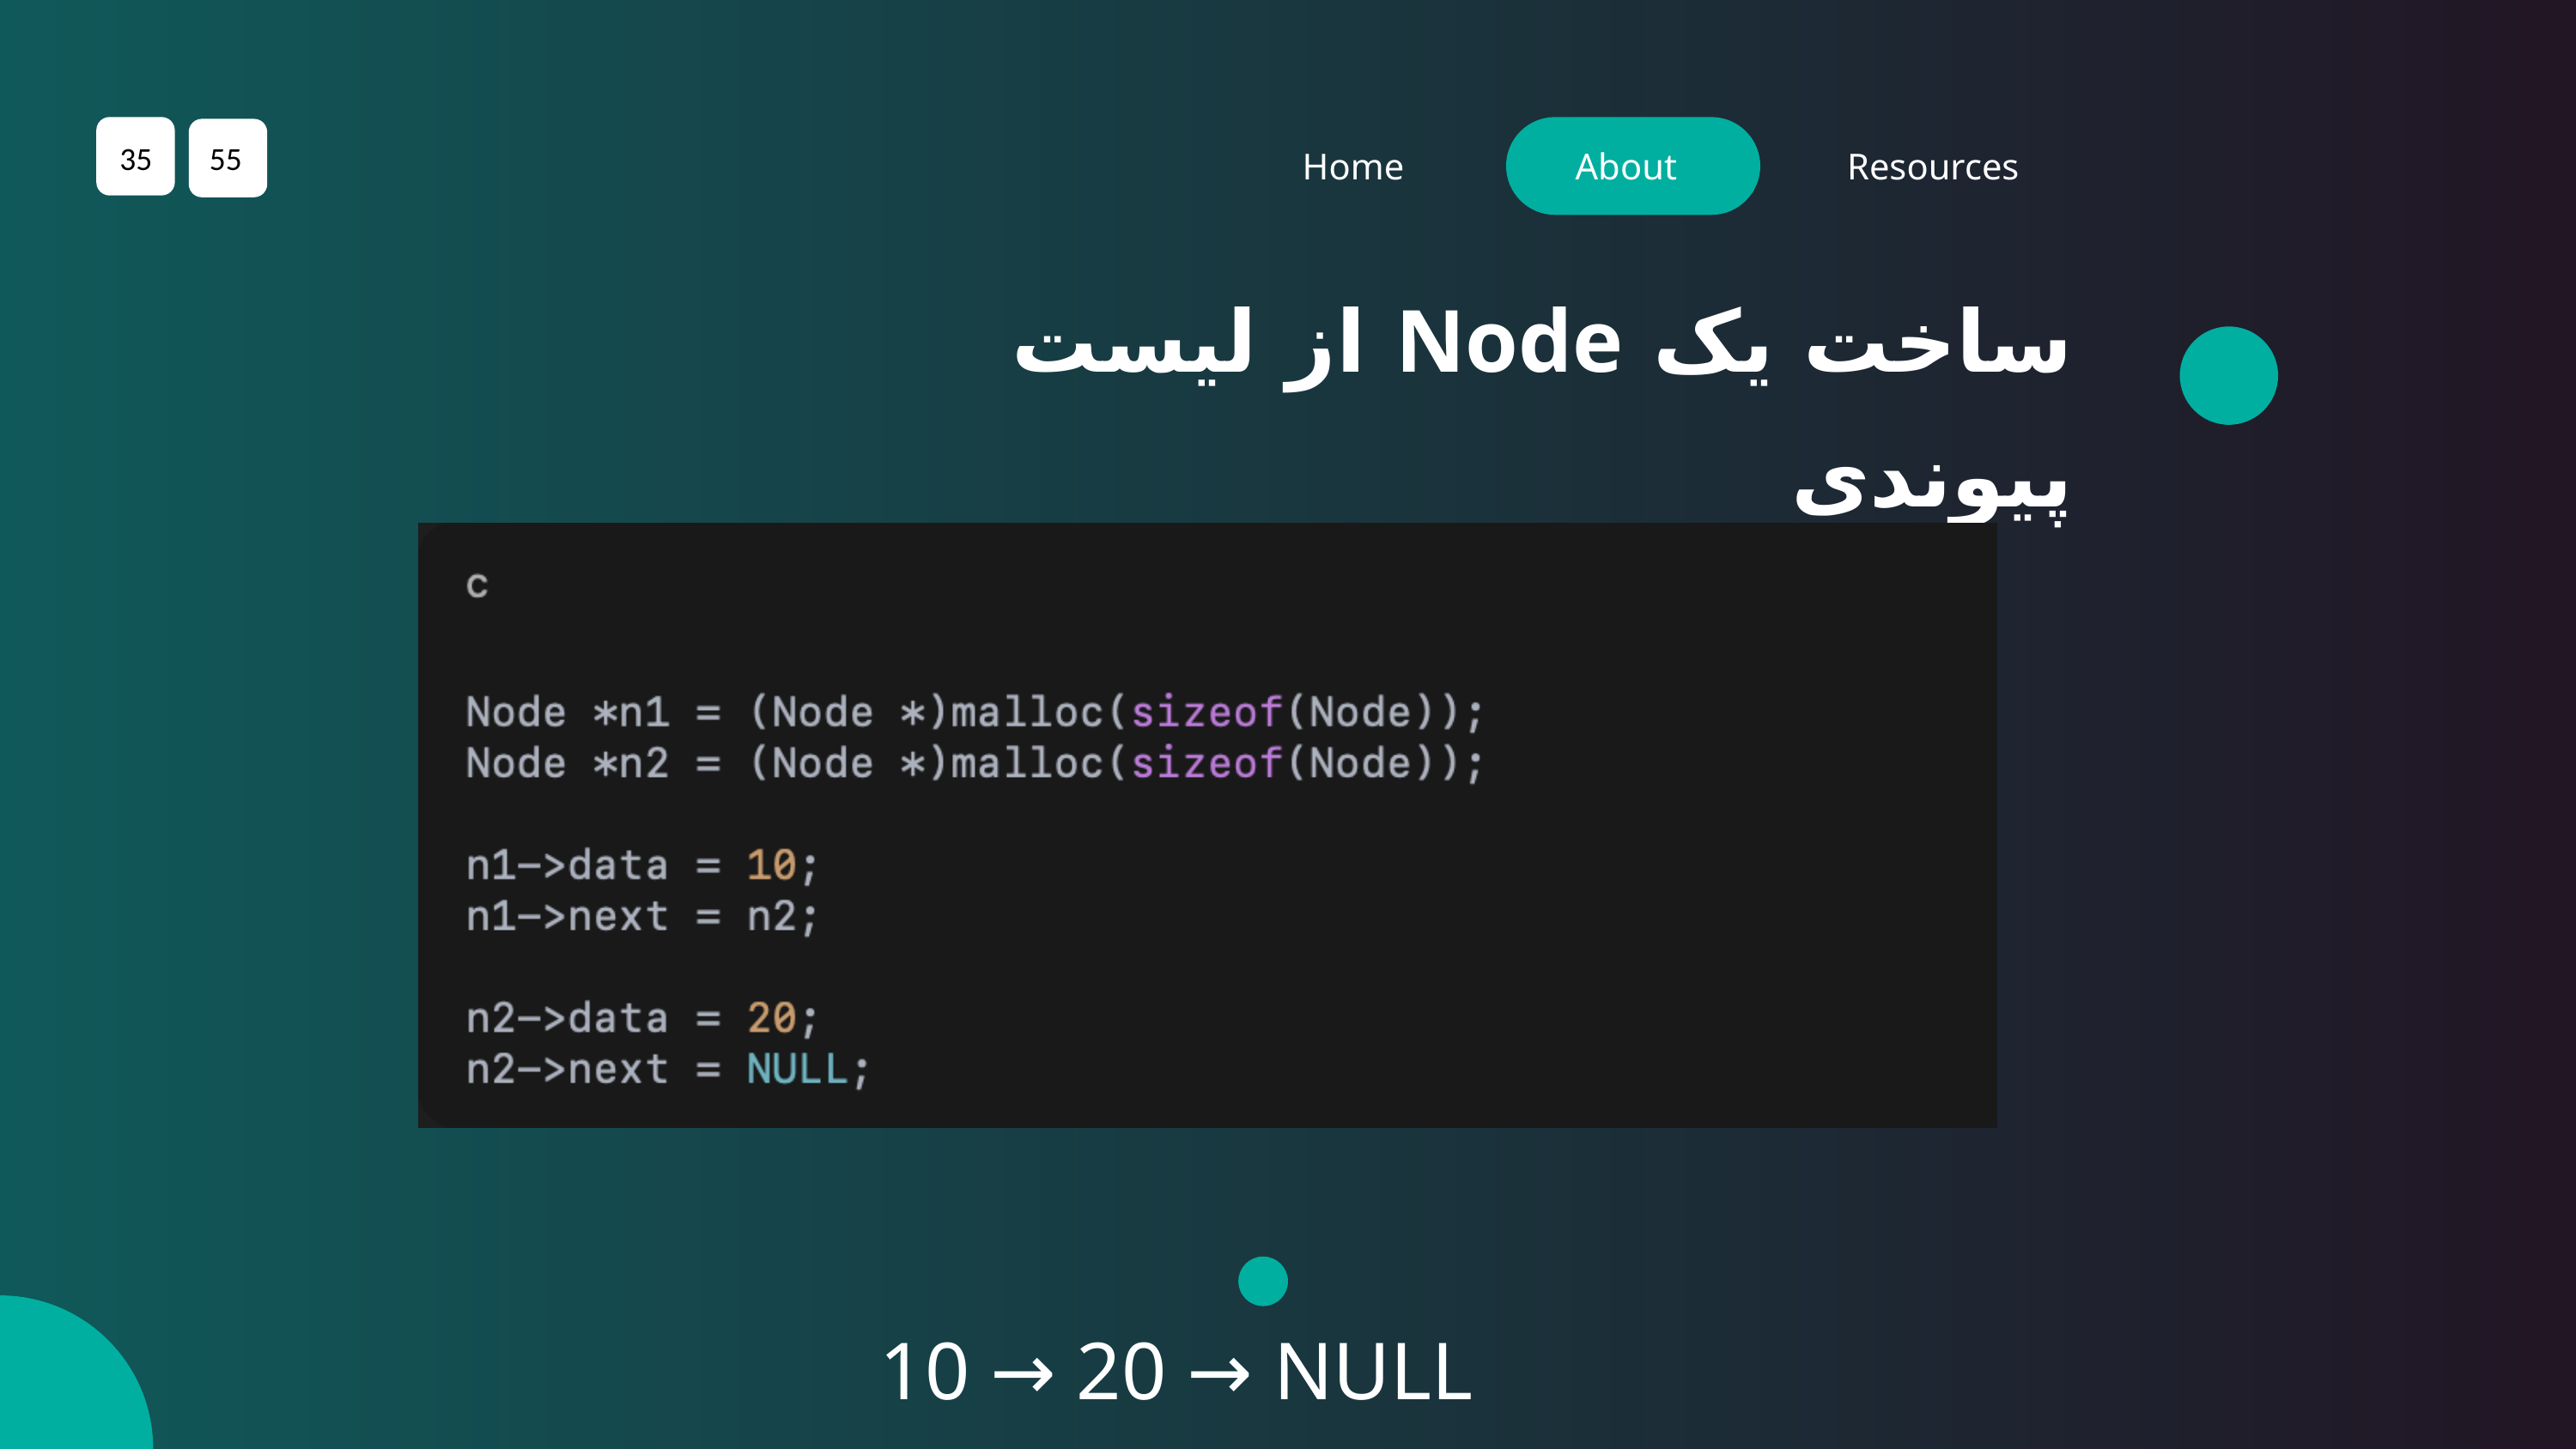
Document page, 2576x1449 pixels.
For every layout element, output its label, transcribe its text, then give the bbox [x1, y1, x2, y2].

picture [418, 523, 1997, 1128]
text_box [1237, 1256, 1289, 1307]
text_box Home [1288, 136, 1419, 187]
text_box 10 → 20 → NULL [879, 1355, 1706, 1449]
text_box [0, 1294, 154, 1449]
text_box 35 [106, 131, 167, 184]
text_box 55 [196, 131, 260, 184]
text_box ساخت یک Node از لیست پیوندی [762, 255, 2073, 524]
text_box Resources [1814, 136, 2051, 187]
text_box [1505, 117, 1761, 215]
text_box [2179, 326, 2279, 426]
text_box [186, 117, 270, 199]
text_box [94, 115, 177, 197]
